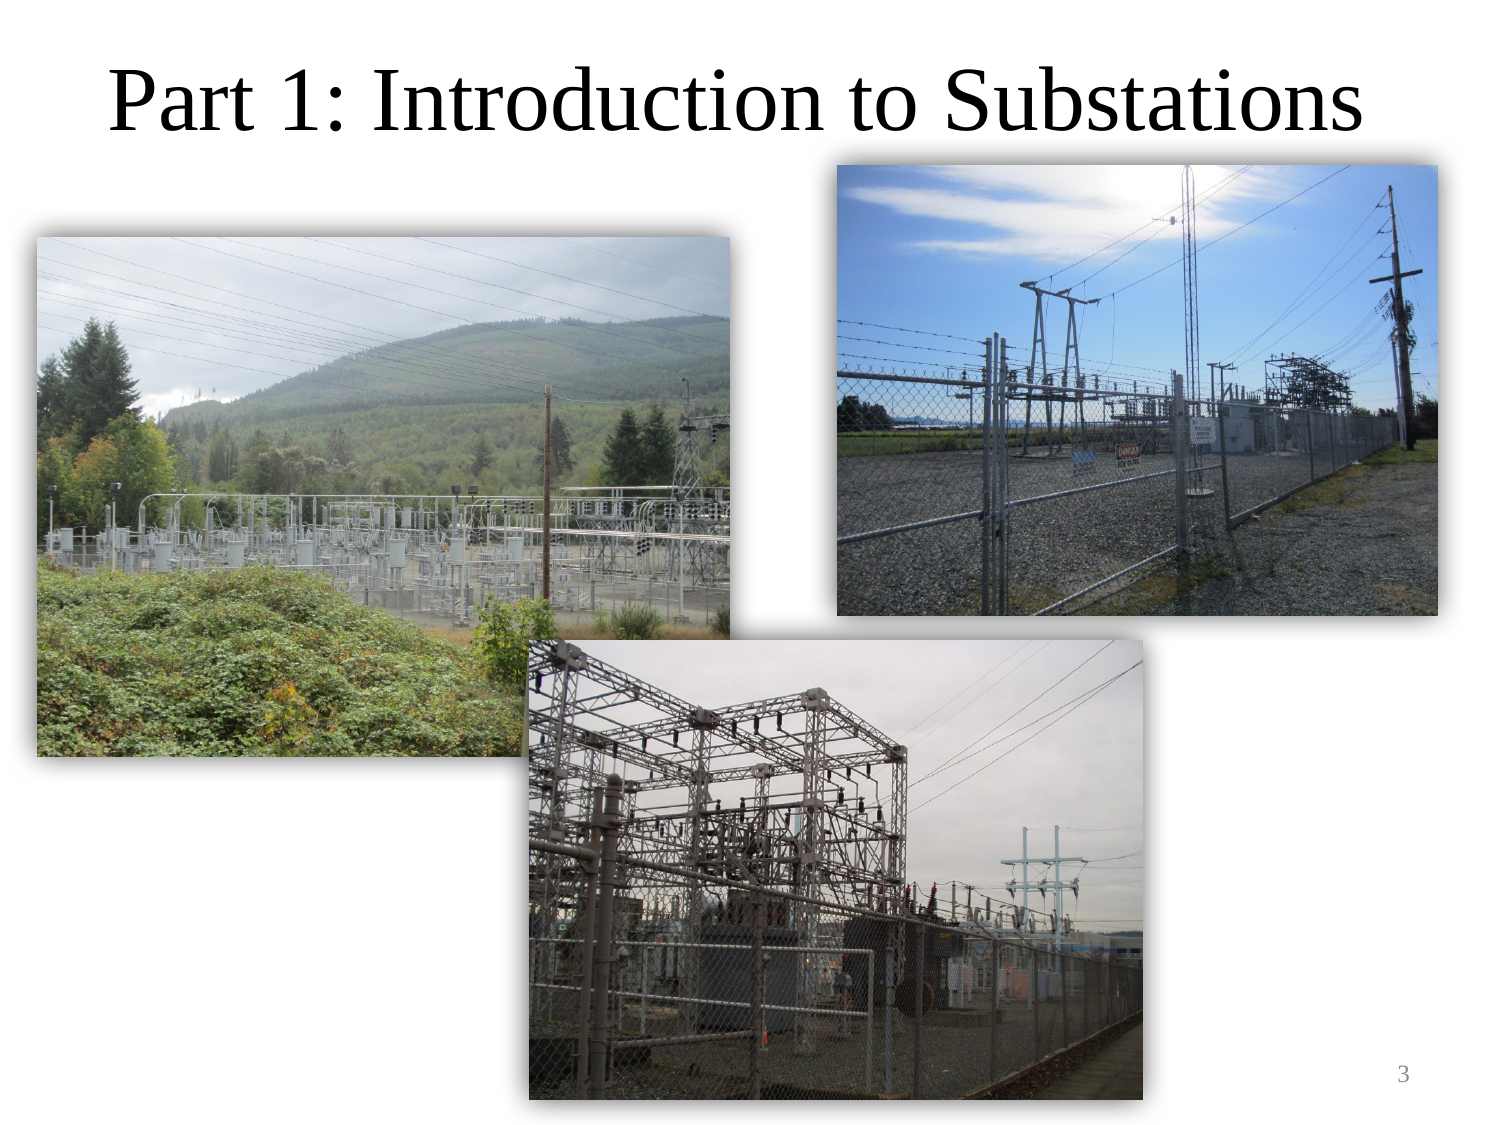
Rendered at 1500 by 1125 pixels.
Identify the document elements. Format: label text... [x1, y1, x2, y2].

title Part 1: Introduction to Substations [62, 0, 1413, 188]
picture [837, 165, 1438, 616]
slide_number 3 [1158, 1042, 1425, 1103]
picture [37, 237, 1143, 1101]
